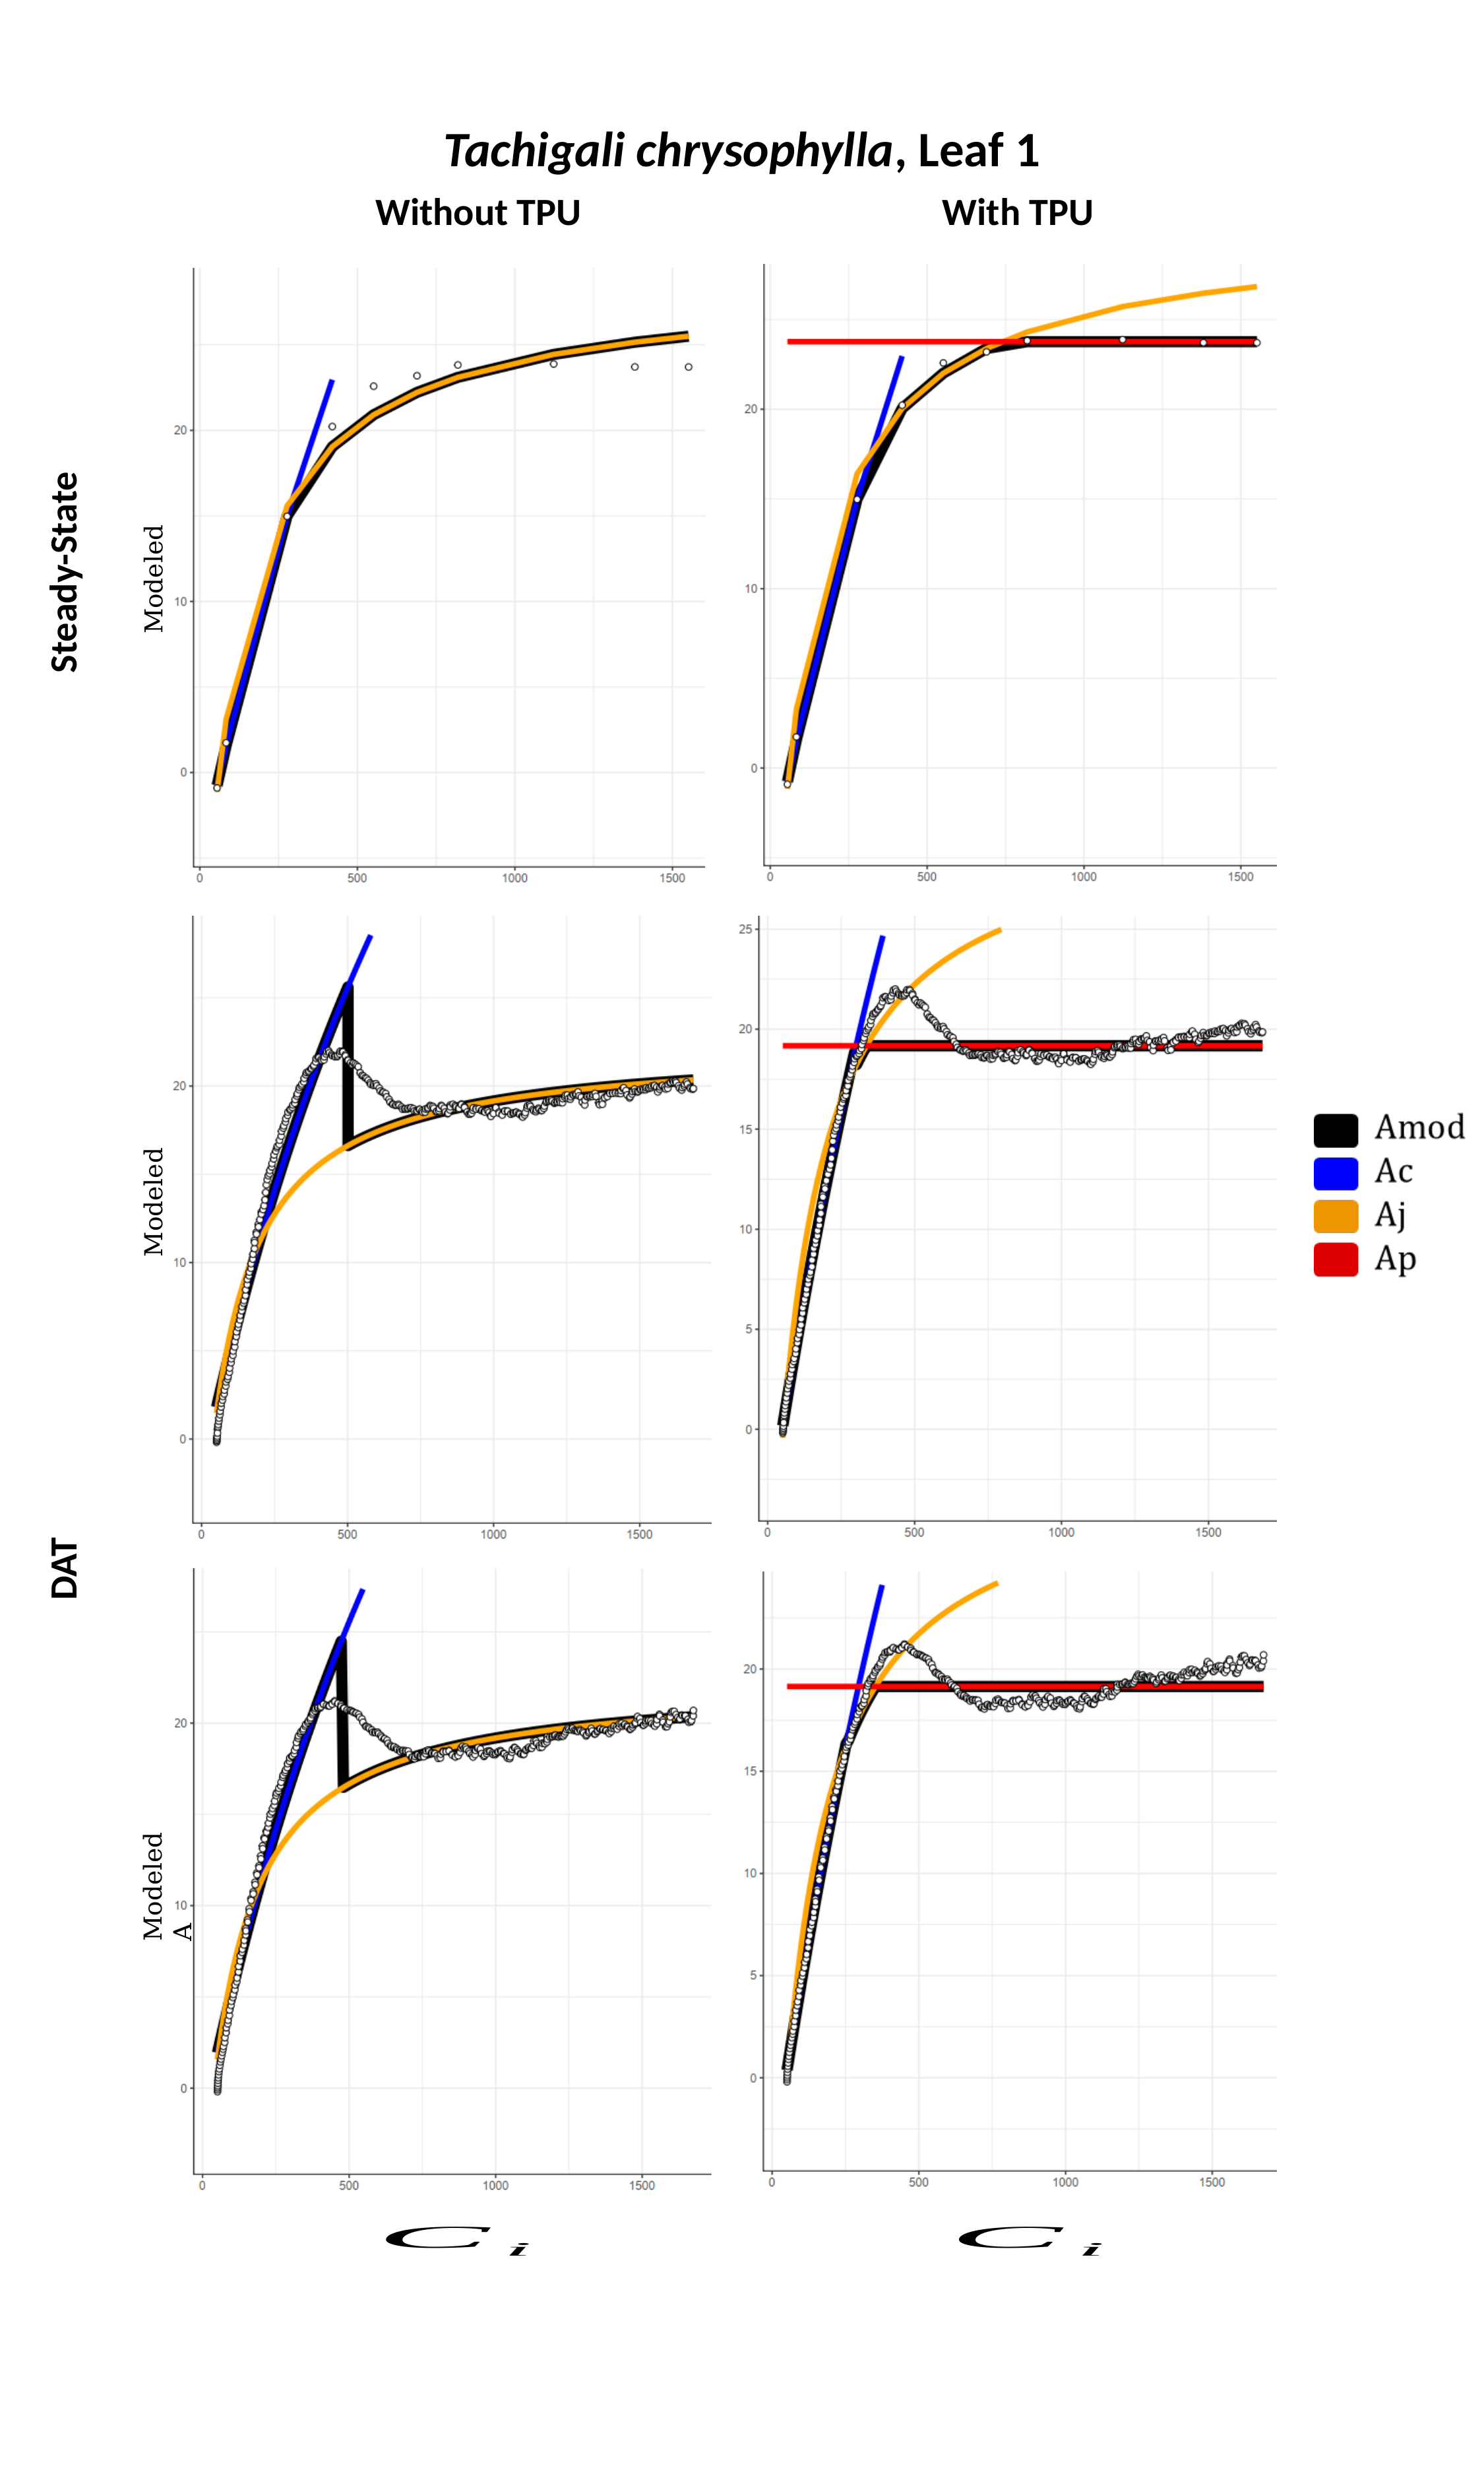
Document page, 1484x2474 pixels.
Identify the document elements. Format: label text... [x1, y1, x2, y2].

picture [173, 268, 706, 887]
picture [1314, 1091, 1484, 1300]
picture [741, 264, 1277, 884]
text_box Steady-State [34, 420, 90, 725]
text_box Without TPU [326, 181, 631, 238]
picture [175, 1568, 712, 2191]
text_box Tachigali chrysophylla, Leaf 1 [386, 111, 1098, 181]
text_box Modeled A [132, 1808, 175, 1951]
picture [735, 916, 1277, 1540]
text_box Modeled A [133, 1124, 170, 1267]
picture [170, 916, 712, 1540]
picture [741, 1571, 1277, 2190]
text_box DAT [34, 1509, 90, 1629]
text_box Modeled A [133, 501, 173, 644]
text_box With TPU [898, 181, 1138, 238]
